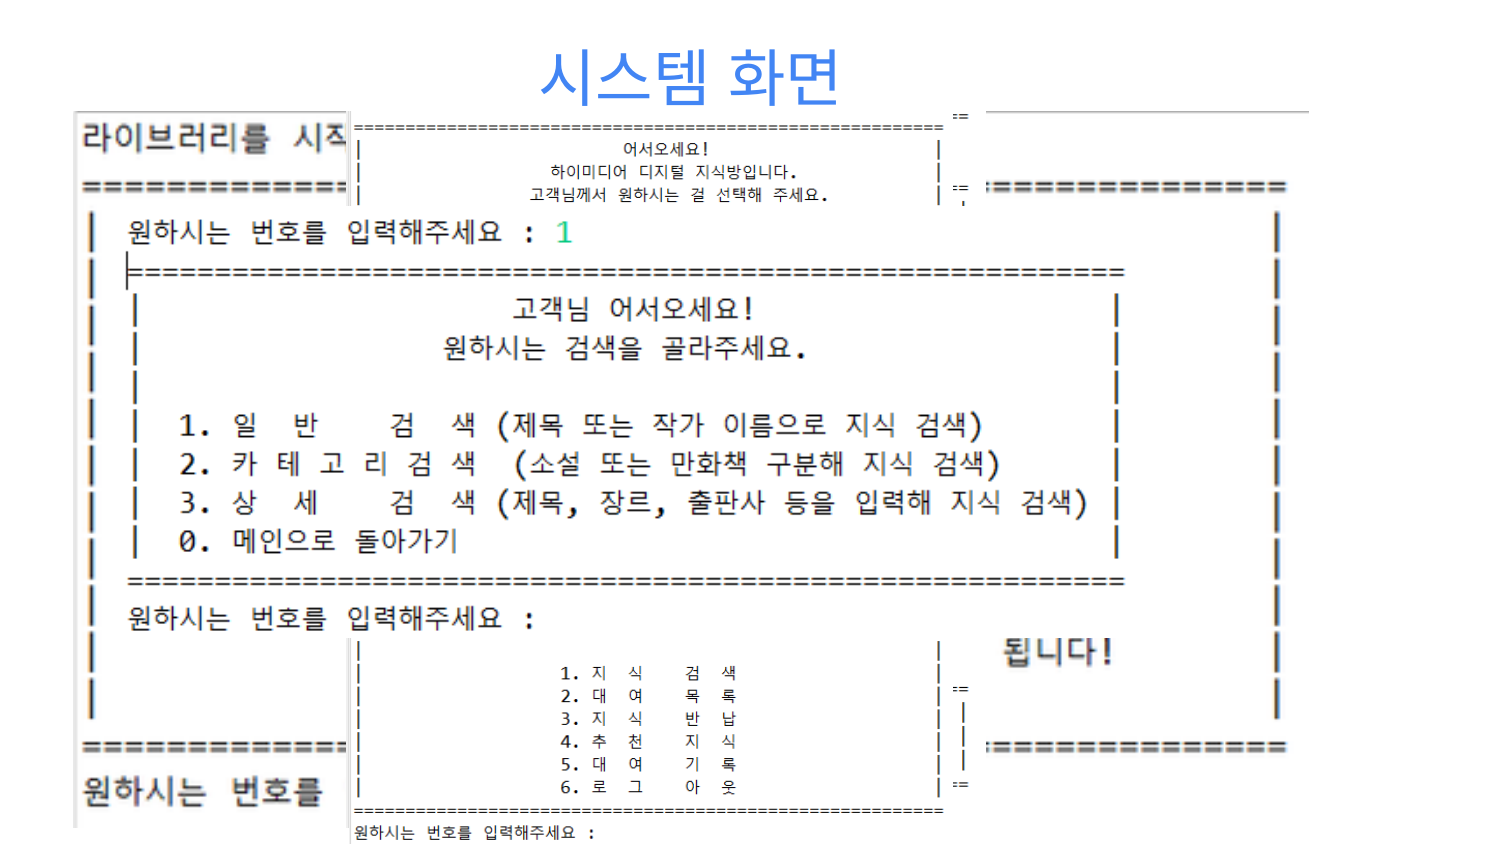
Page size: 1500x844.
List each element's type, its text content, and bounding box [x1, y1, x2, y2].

text_box 시스템 화면 [360, 24, 1021, 110]
picture [72, 111, 1309, 844]
